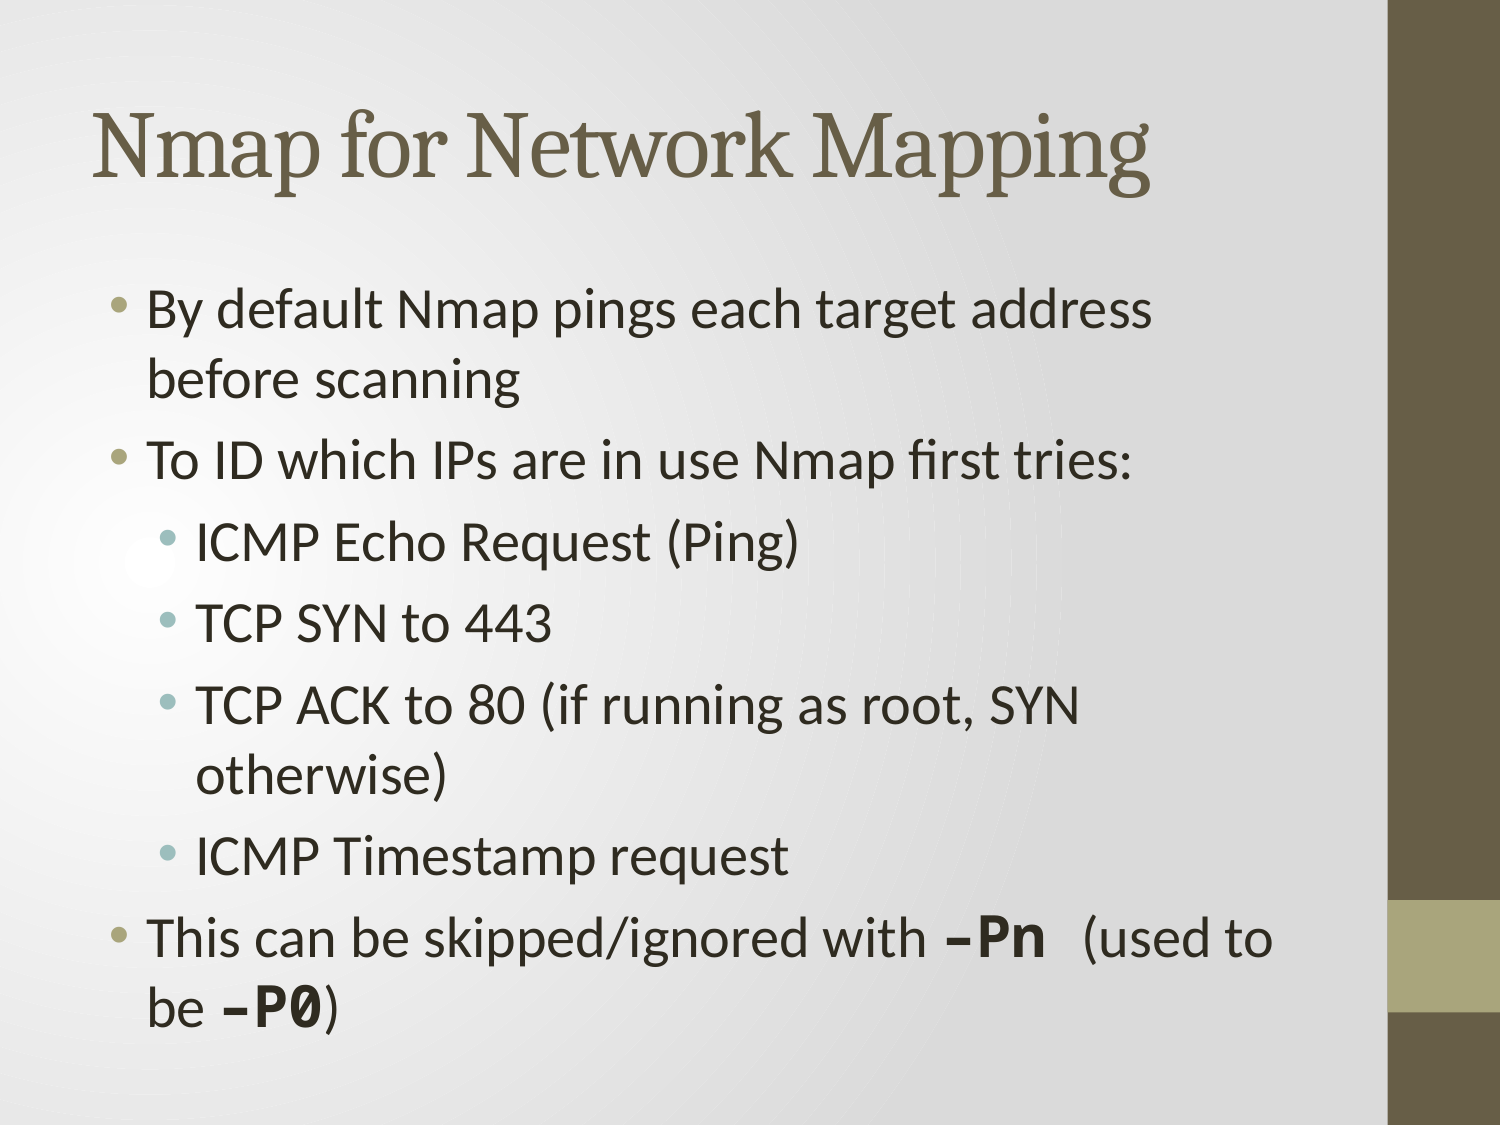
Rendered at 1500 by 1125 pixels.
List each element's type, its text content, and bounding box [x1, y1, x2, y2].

list By default Nmap pings each target address before scanning To ID which IPs are in use Nmap first tries: ICMP Echo Request (Ping) TCP SYN to 443 TCP ACK to 80 (if running as root, SYN otherwise) ICMP Timestamp request This can be skipped/ignored with –Pn (used to be –P0) [75, 262, 1325, 1050]
title Nmap for Network Mapping [75, 45, 1325, 233]
